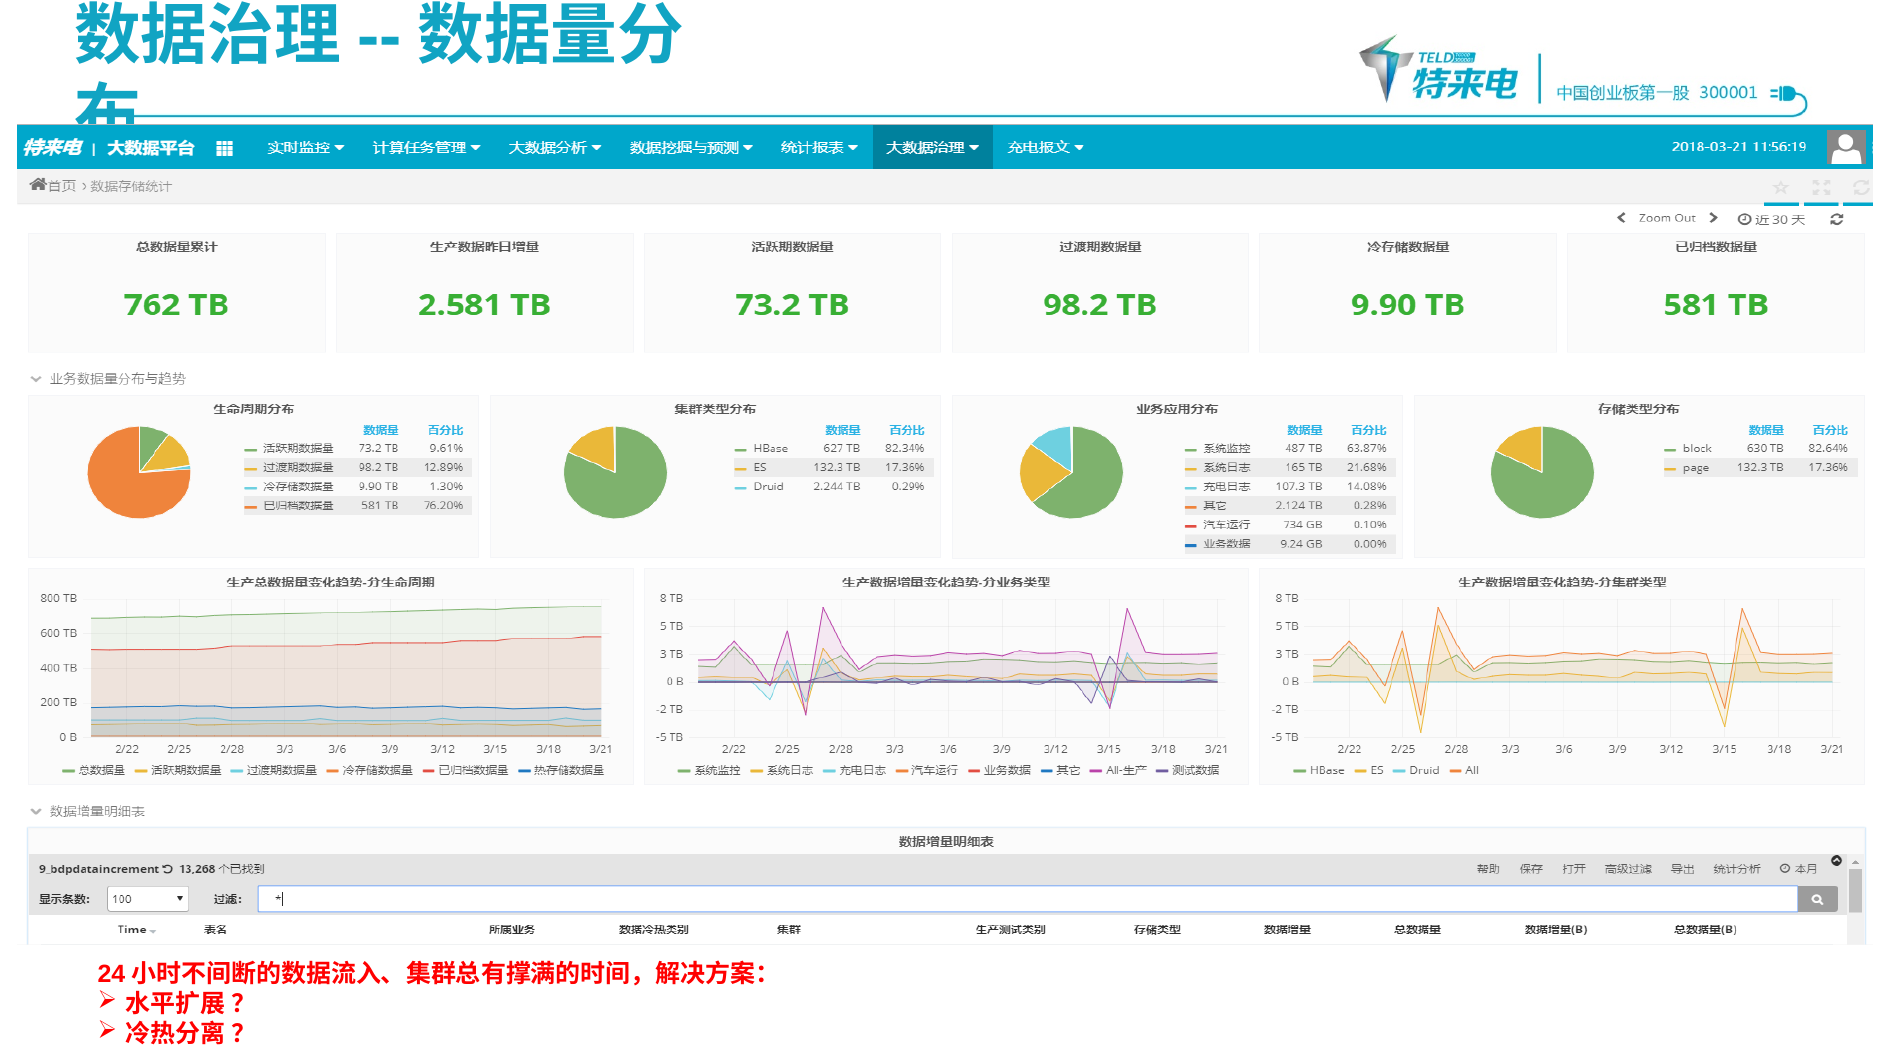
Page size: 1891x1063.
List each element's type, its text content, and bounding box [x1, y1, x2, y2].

picture [0, 0, 1891, 1063]
text_box 24小时不间断的数据流入、集群总有撑满的时间，解决方案： 水平扩展 ？ 冷热分离 ？ [82, 957, 875, 1055]
title 数据治理--数据量分布 [59, 0, 755, 121]
